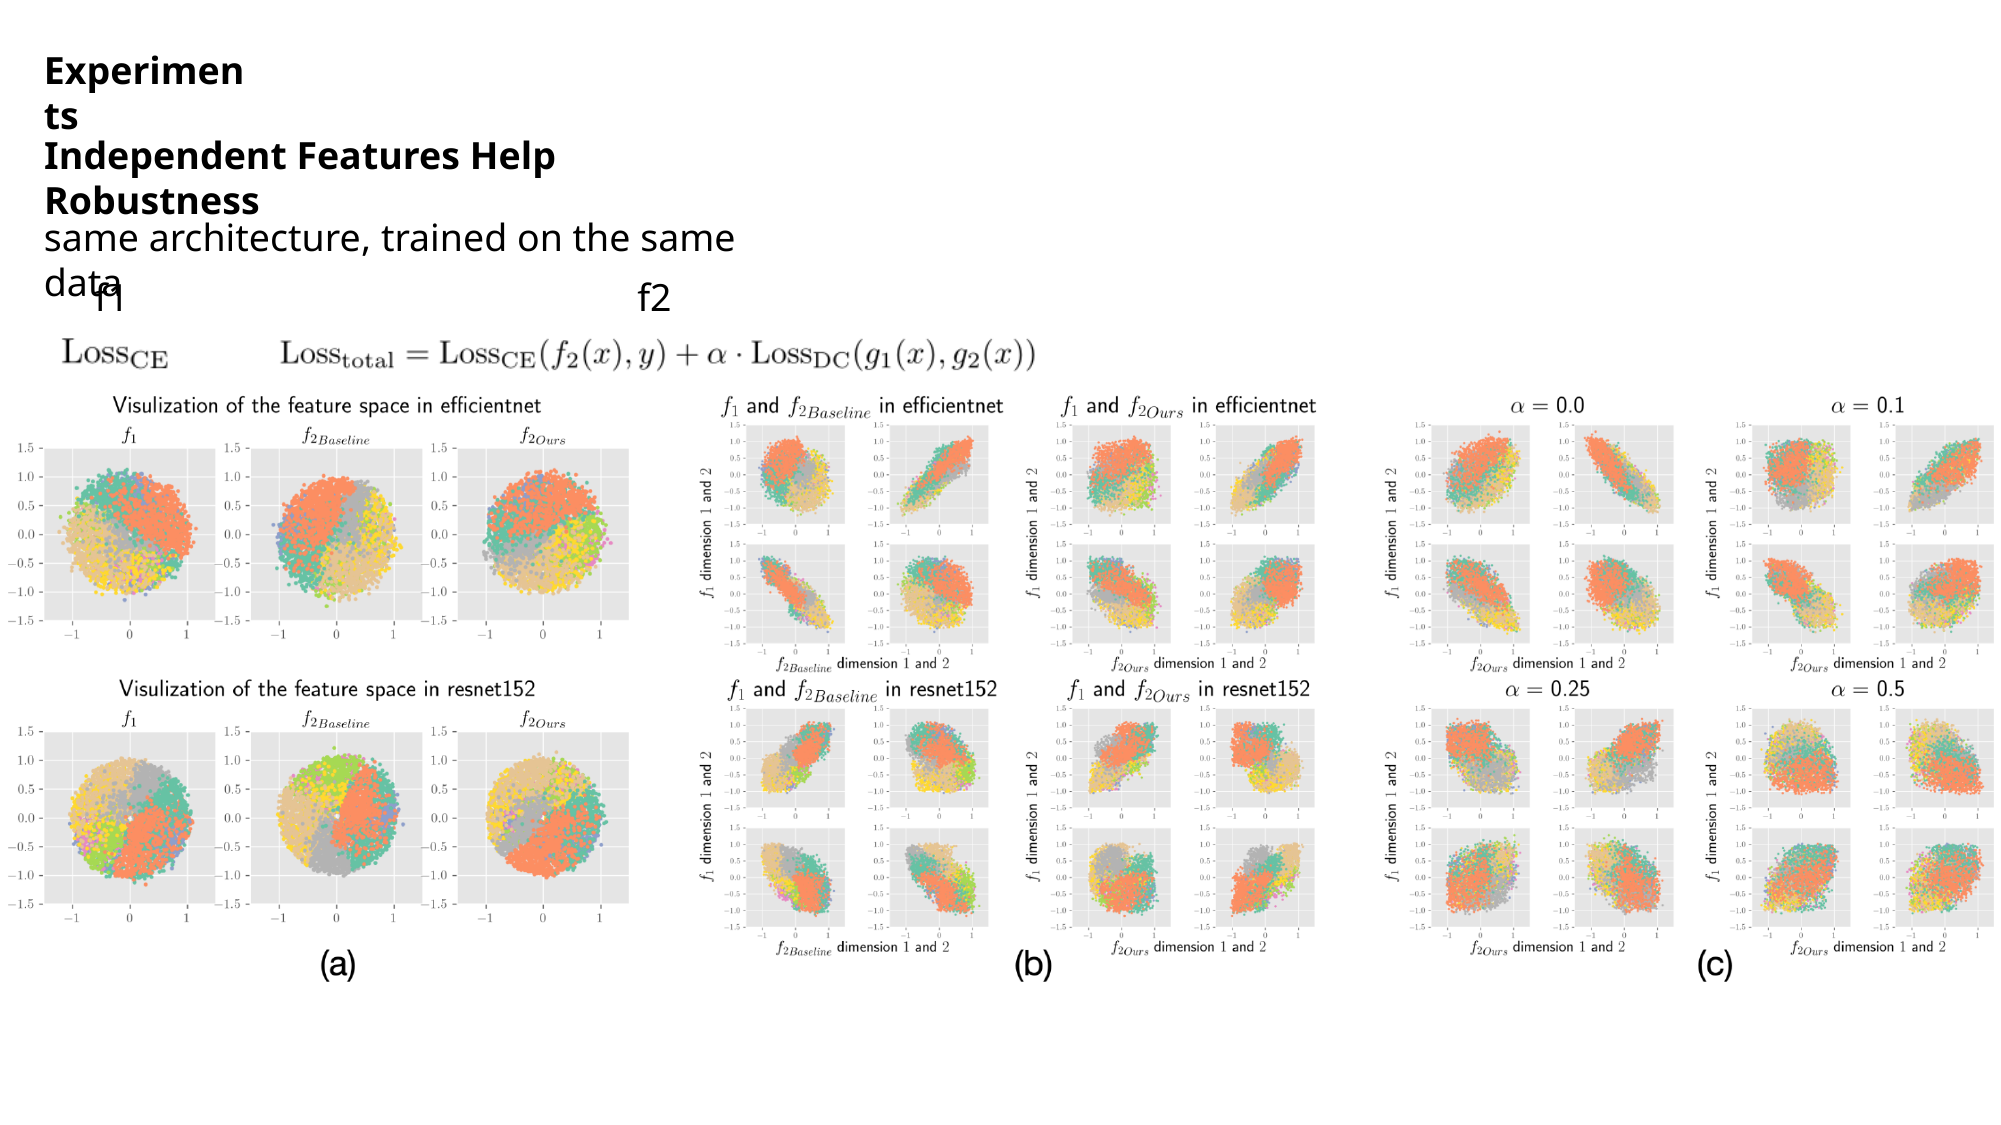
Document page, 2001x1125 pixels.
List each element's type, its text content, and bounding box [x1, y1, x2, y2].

picture [0, 390, 2000, 982]
text_box same architecture, trained on the same data [29, 206, 781, 311]
picture [58, 330, 172, 375]
text_box f2 [622, 266, 693, 327]
text_box Experiments [29, 40, 276, 124]
text_box Independent Features Help Robustness [29, 124, 752, 206]
text_box f1 [79, 266, 150, 327]
picture [274, 330, 1041, 375]
